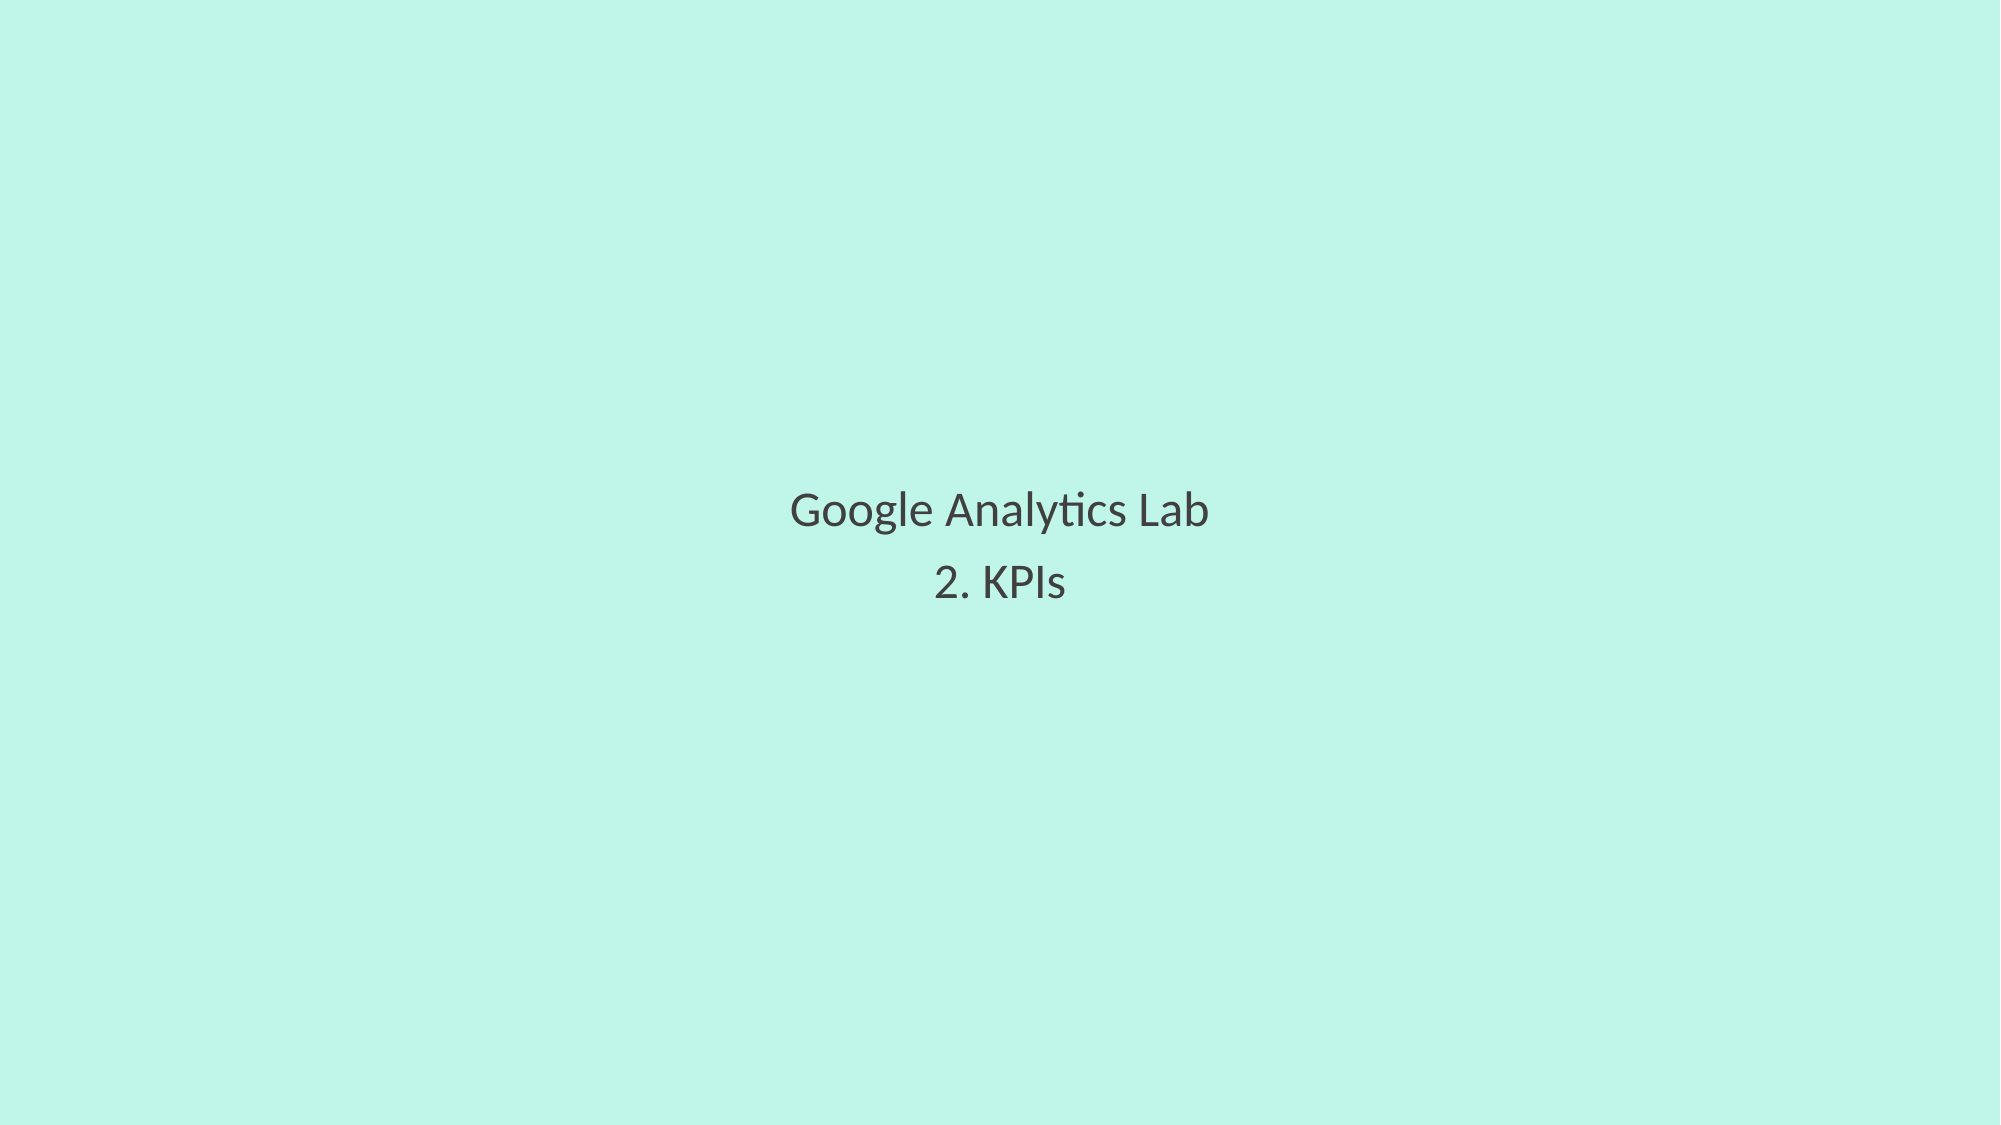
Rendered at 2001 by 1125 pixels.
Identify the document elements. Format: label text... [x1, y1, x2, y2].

text_box Google Analytics Lab 2. KPIs [775, 456, 1225, 616]
